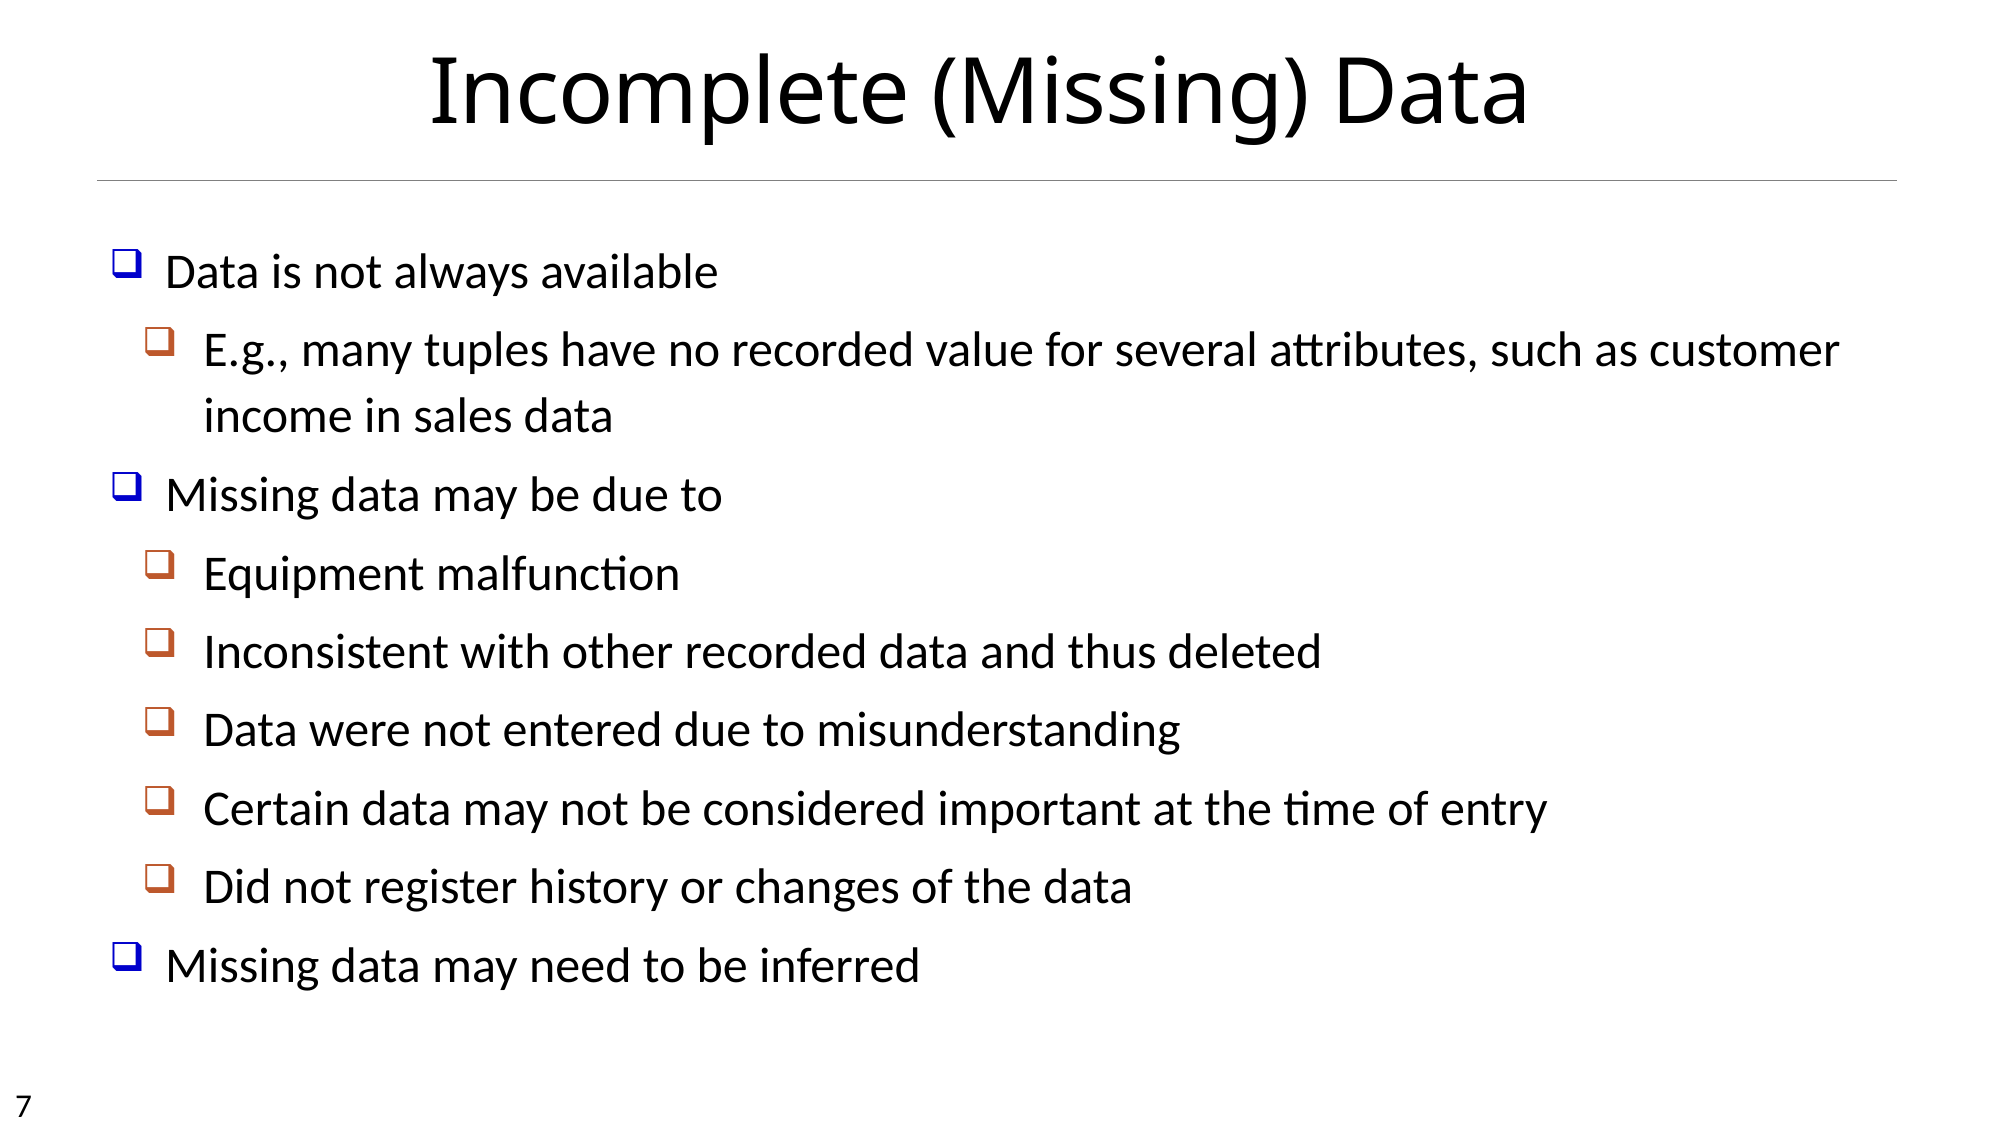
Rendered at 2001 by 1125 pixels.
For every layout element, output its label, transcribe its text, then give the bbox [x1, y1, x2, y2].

list Data is not always available E.g., many tuples have no recorded value for several attributes, such as customer income in sales data Missing data may be due to Equipment malfunction Inconsistent with other recorded data and thus deleted Data were not entered due to misunderstanding Certain data may not be considered important at the time of entry Did not register history or changes of the data Missing data may need to be inferred [94, 224, 1870, 1063]
title Incomplete (Missing) Data [392, 50, 1569, 150]
